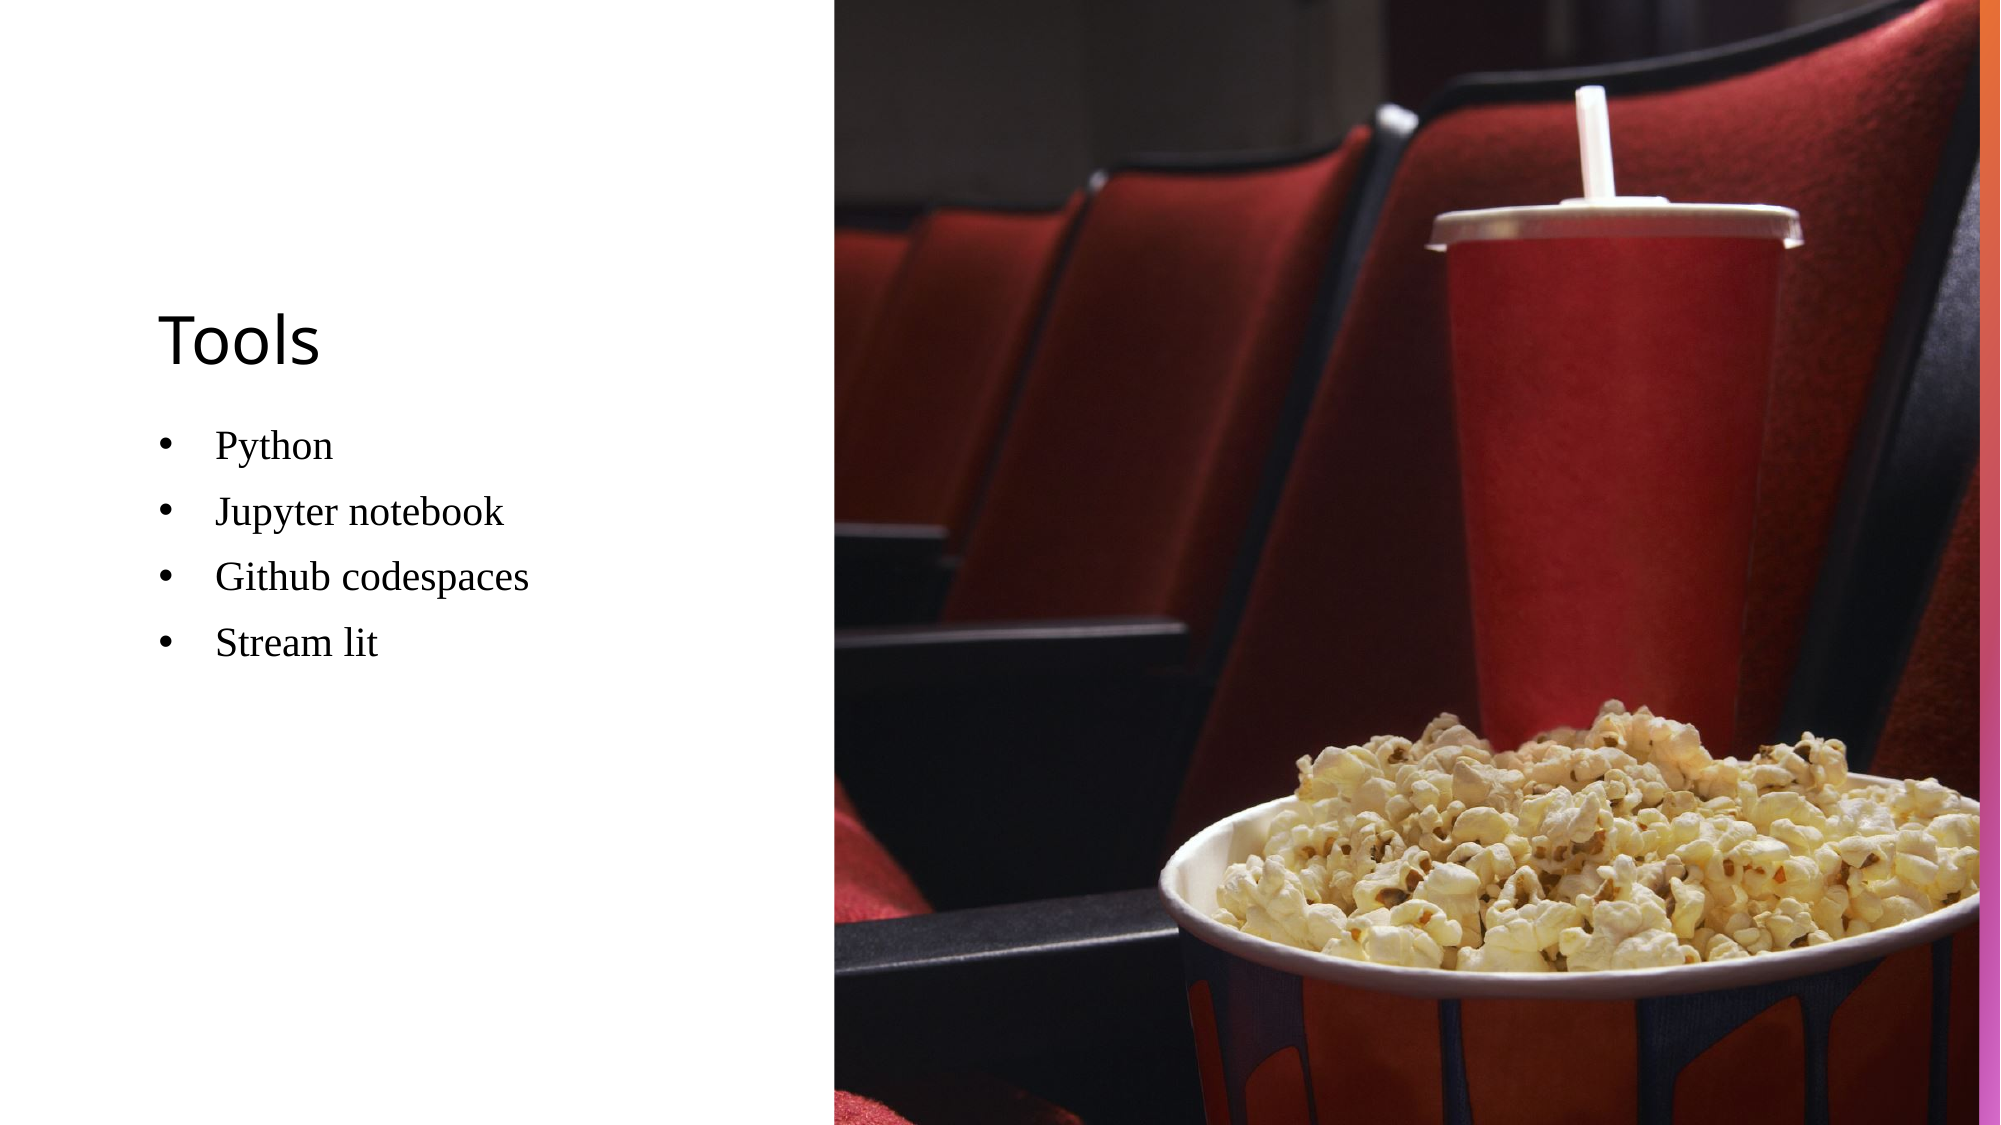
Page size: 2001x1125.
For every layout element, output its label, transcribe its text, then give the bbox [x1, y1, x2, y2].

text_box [1979, 0, 2000, 1125]
list Python Jupyter notebook Github codespaces Stream lit [143, 415, 711, 982]
picture [833, 0, 1979, 1125]
title Tools [143, 121, 711, 387]
